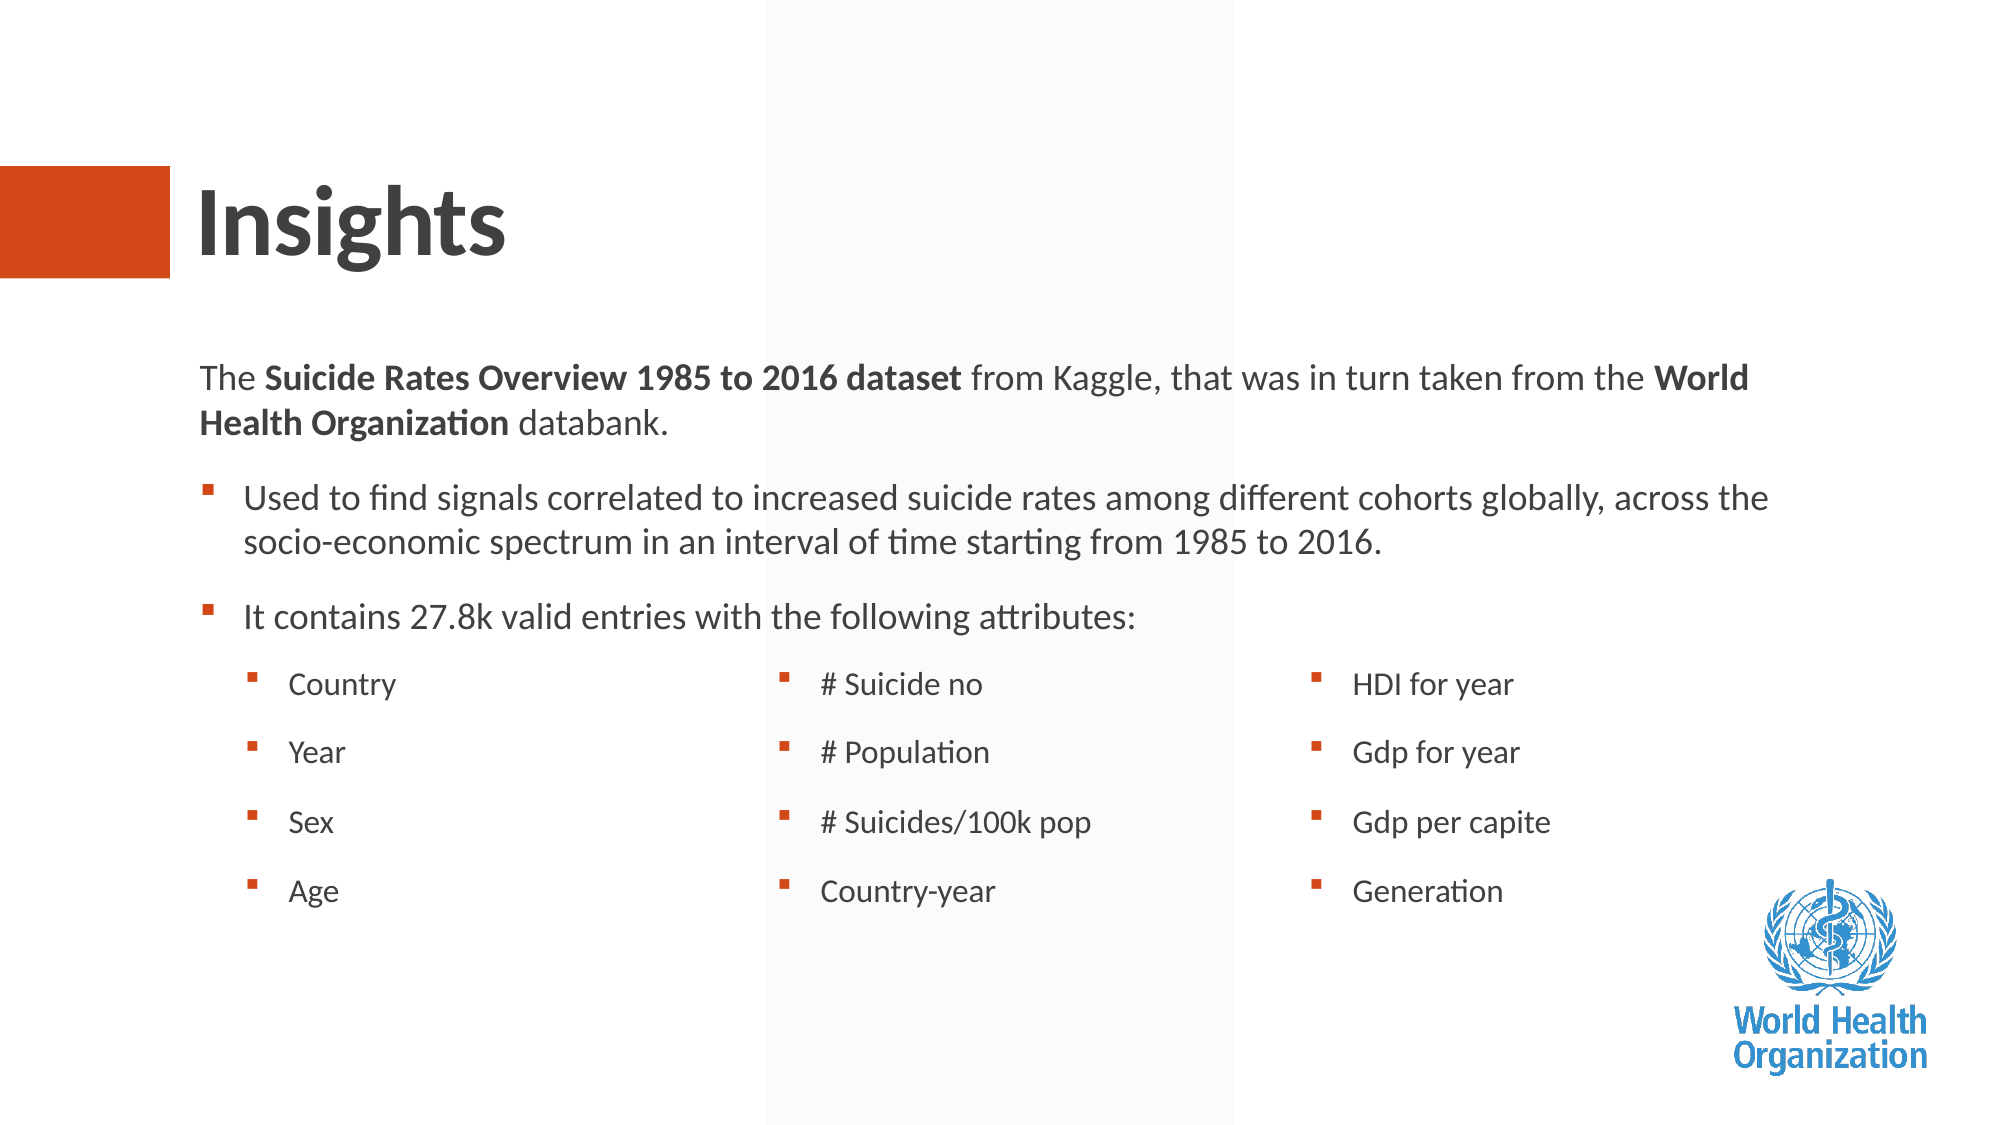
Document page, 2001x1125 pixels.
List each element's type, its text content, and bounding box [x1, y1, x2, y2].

picture [1733, 877, 1927, 1077]
text_box Country Year Sex Age # Suicide no # Population # Suicides/100k pop Country-year HDI for year Gdp for year Gdp per capite Generation [244, 654, 1841, 967]
title Insights [180, 47, 1830, 285]
list The Suicide Rates Overview 1985 to 2016 dataset from Kaggle, that was in turn taken from the World Health Organization databank. Used to find signals correlated to increased suicide rates among different cohorts globally, across the socio-economic spectrum in an interval of time starting from 1985 to 2016. It contains 27.8k valid entries with the following attributes: [199, 345, 1850, 963]
